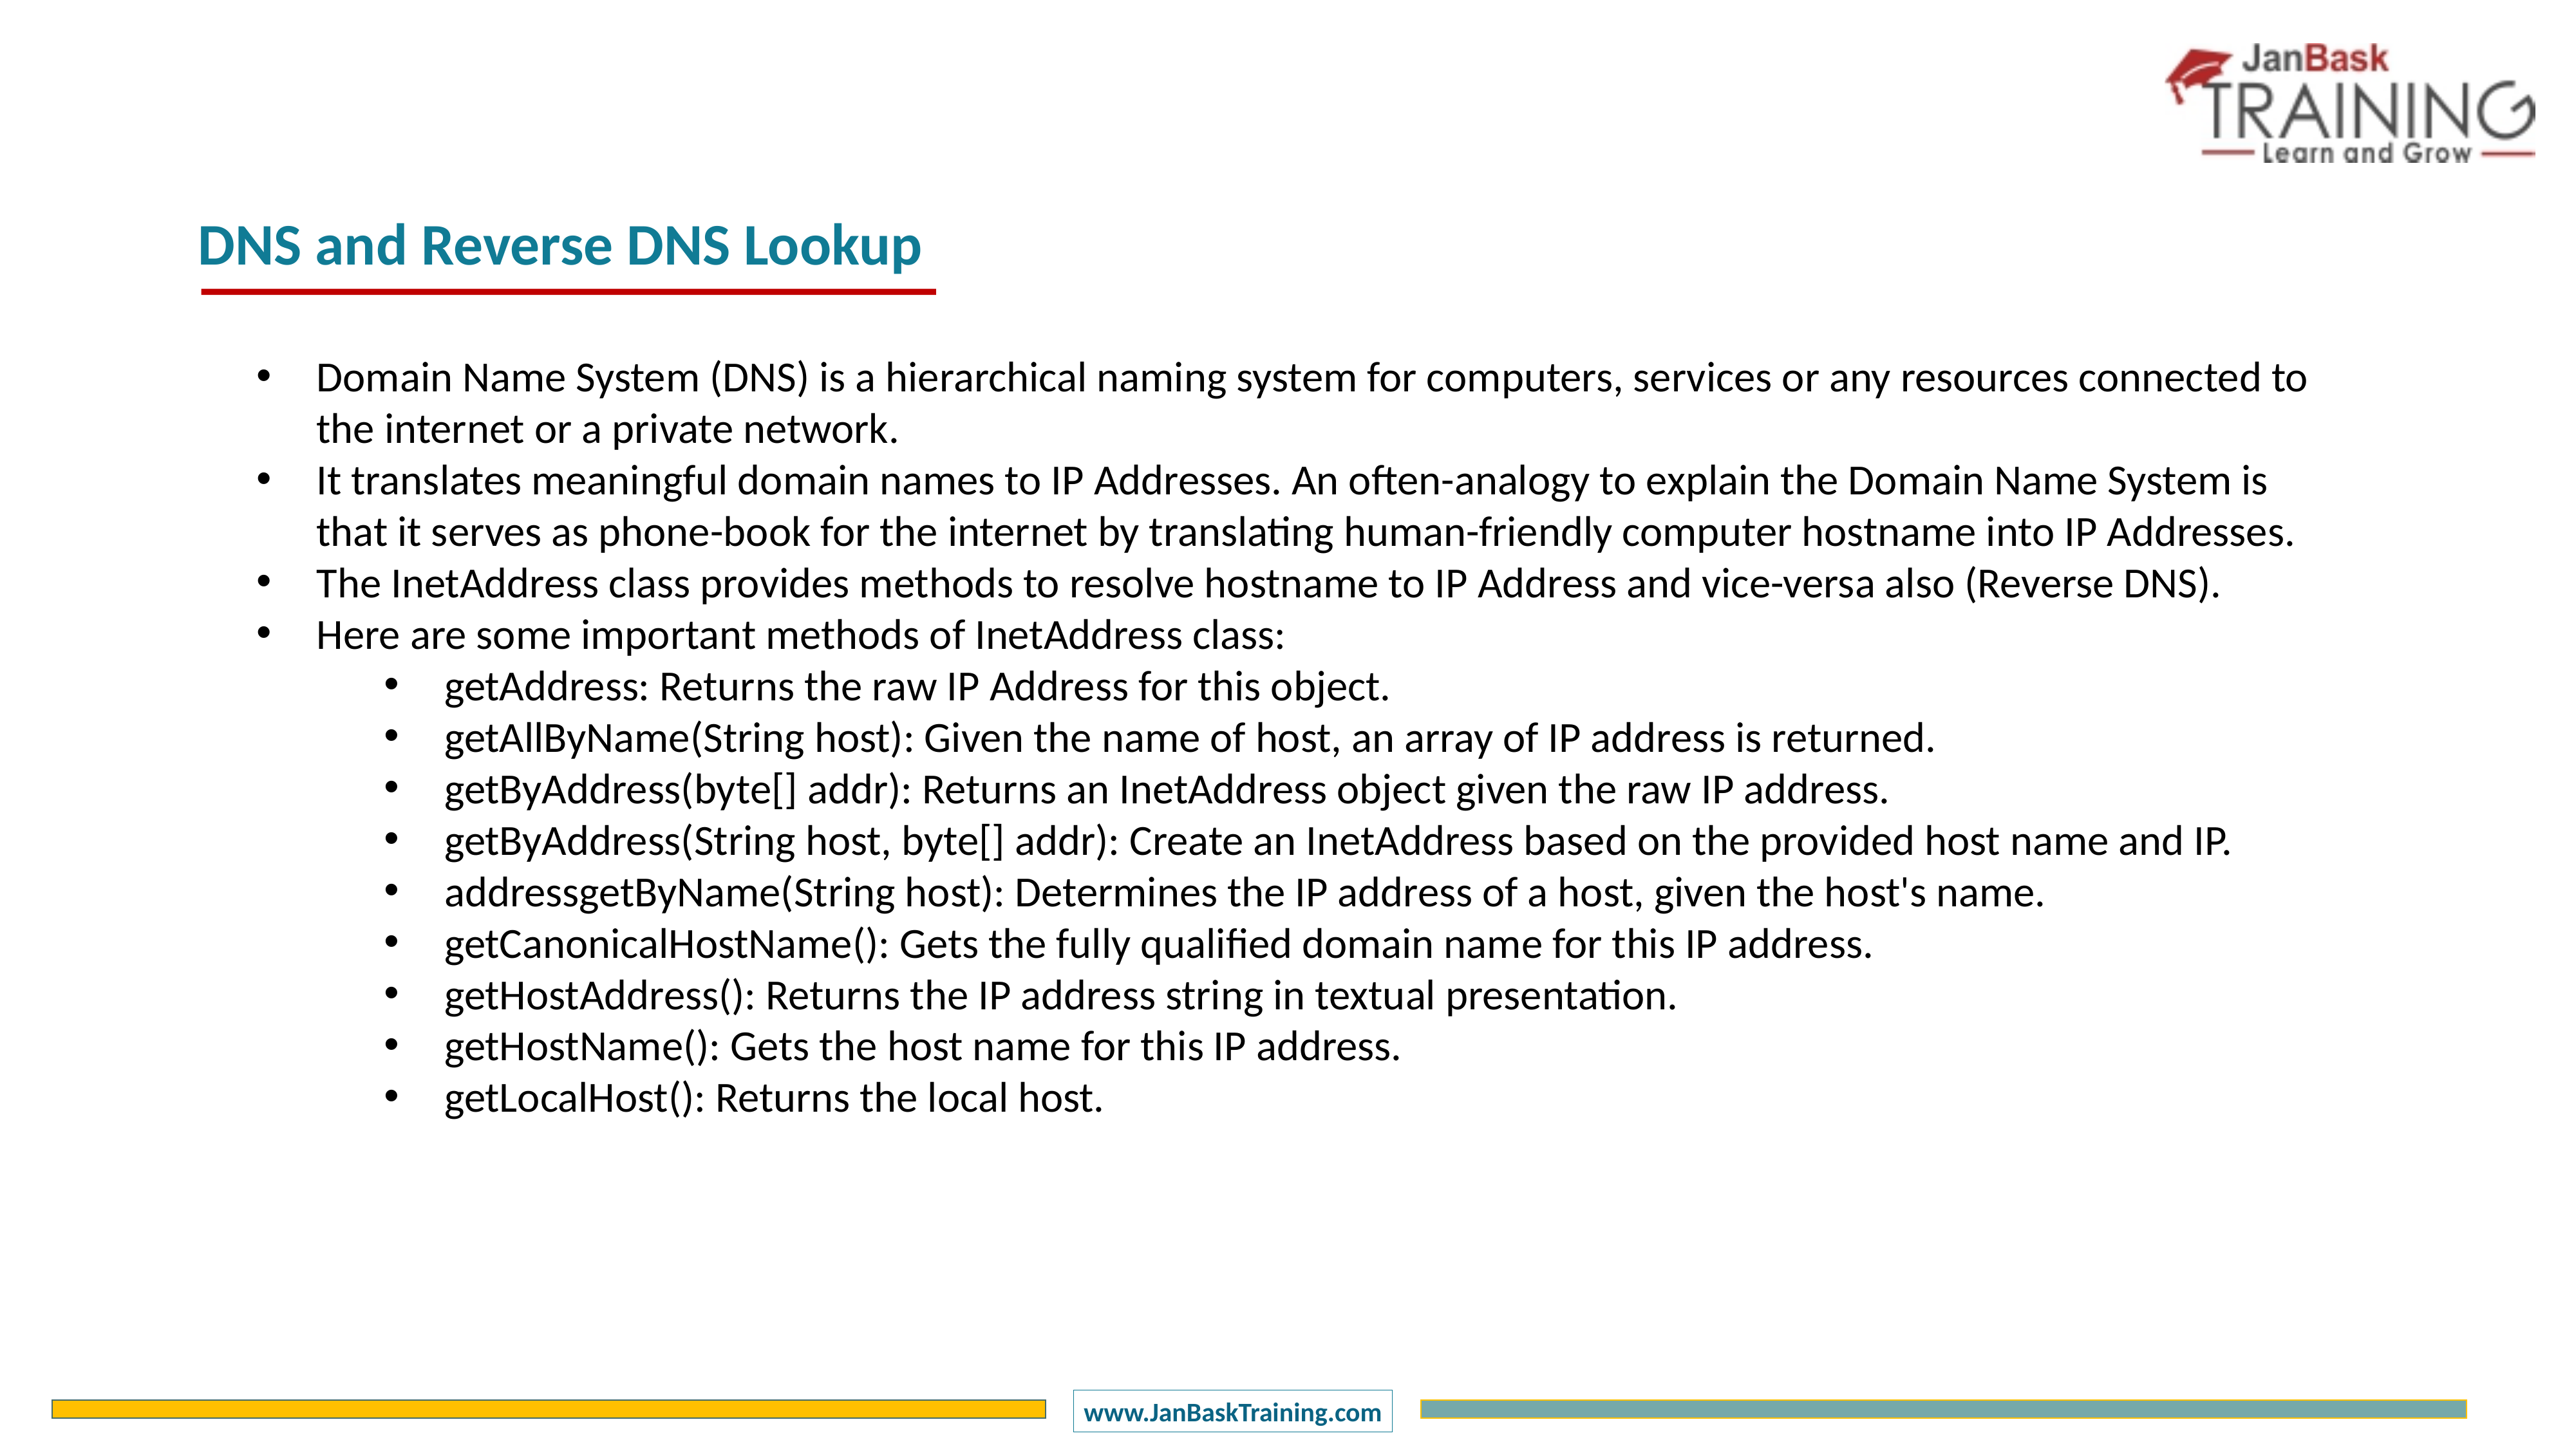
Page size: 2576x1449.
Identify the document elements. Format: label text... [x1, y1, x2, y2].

text_box DNS and Reverse DNS Lookup [193, 201, 2000, 282]
picture [2165, 43, 2535, 163]
text_box Domain Name System (DNS) is a hierarchical naming system for computers, services or any resources connected to the internet or a private network. It translates meaningful domain names to IP Addresses. An often-analogy to explain the Domain Name System is that it serves as phone-book for the internet by translating human-friendly computer hostname into IP Addresses. The InetAddress class provides methods to resolve hostname to IP Address and vice-versa also (Reverse DNS). Here are some important methods of InetAddress class: getAddress: Returns the raw IP Address for this object. getAllByName(String host): Given the name of host, an array of IP address is returned. getByAddress(byte[] addr): Returns an InetAddress object given the raw IP address. getByAddress(String host, byte[] addr): Create an InetAddress based on the provided host name and IP. addressgetByName(String host): Determines the IP address of a host, given the host's name. getCanonicalHostName(): Gets the fully qualified domain name for this IP address. getHostAddress(): Returns the IP address string in textual presentation. getHostName(): Gets the host name for this IP address. getLocalHost(): Returns the local host. [251, 344, 2334, 1126]
